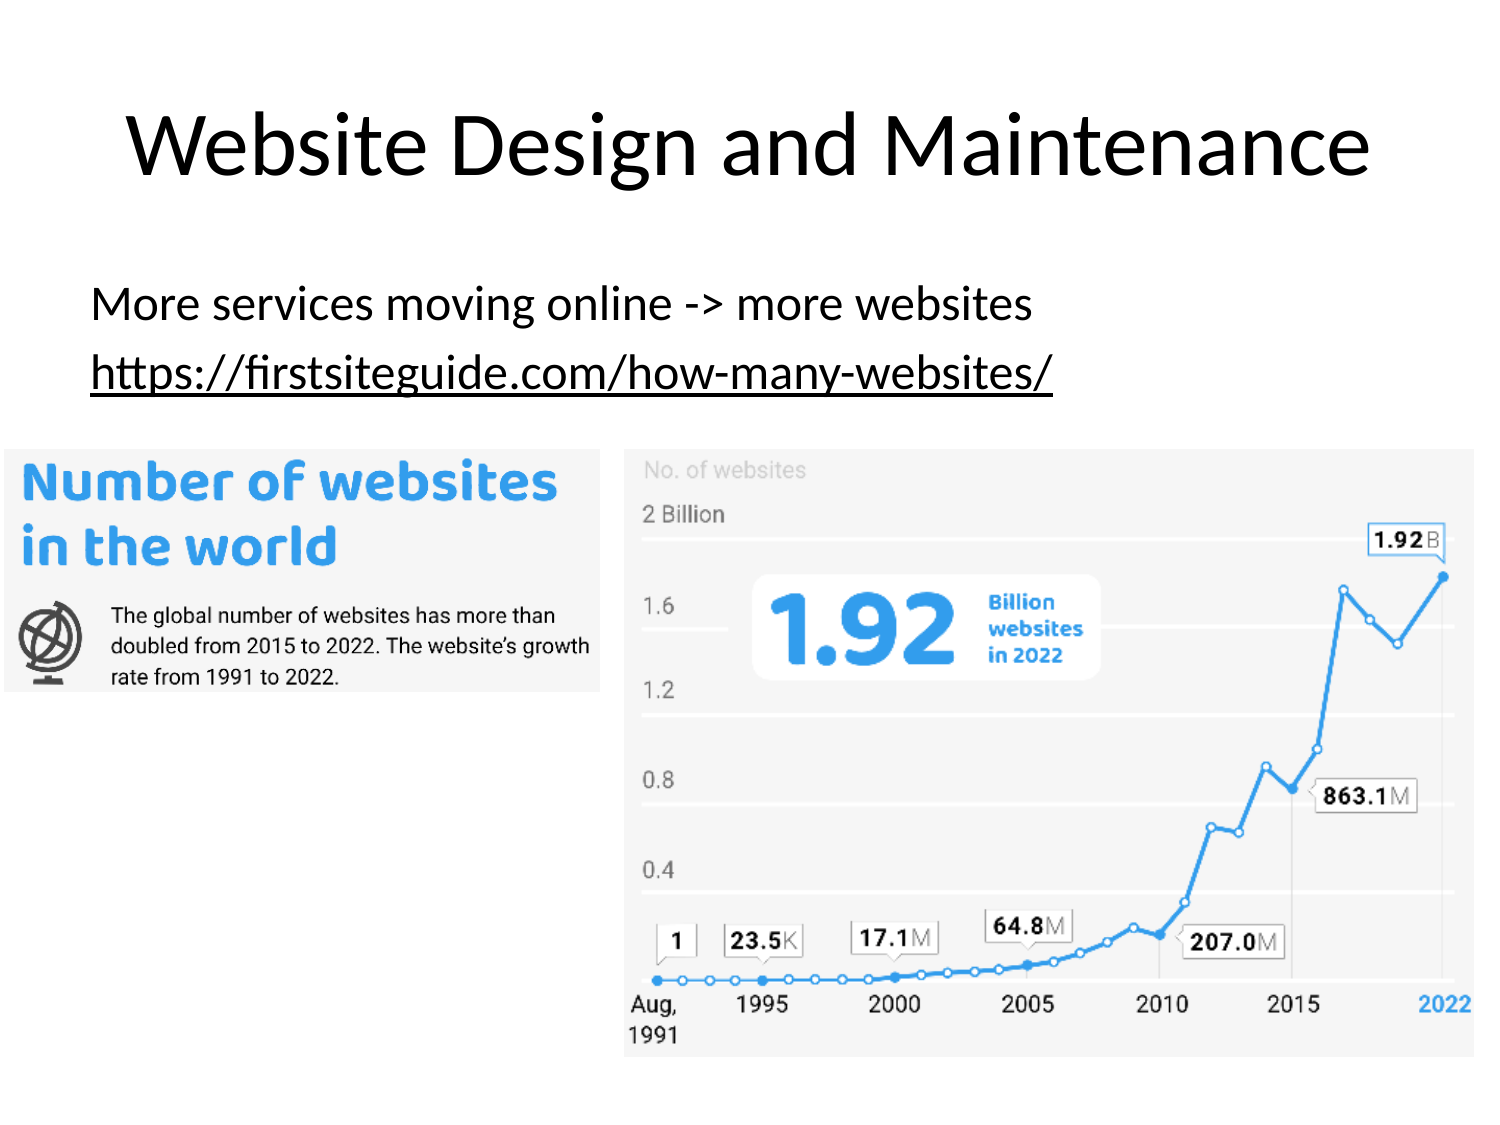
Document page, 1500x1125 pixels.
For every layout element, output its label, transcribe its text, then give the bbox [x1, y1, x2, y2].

title Website Design and Maintenance [75, 45, 1425, 233]
picture [4, 449, 601, 692]
list More services moving online -> more websites https://firstsiteguide.com/how-many-websites/ [75, 262, 1425, 1005]
picture [624, 449, 1474, 1057]
